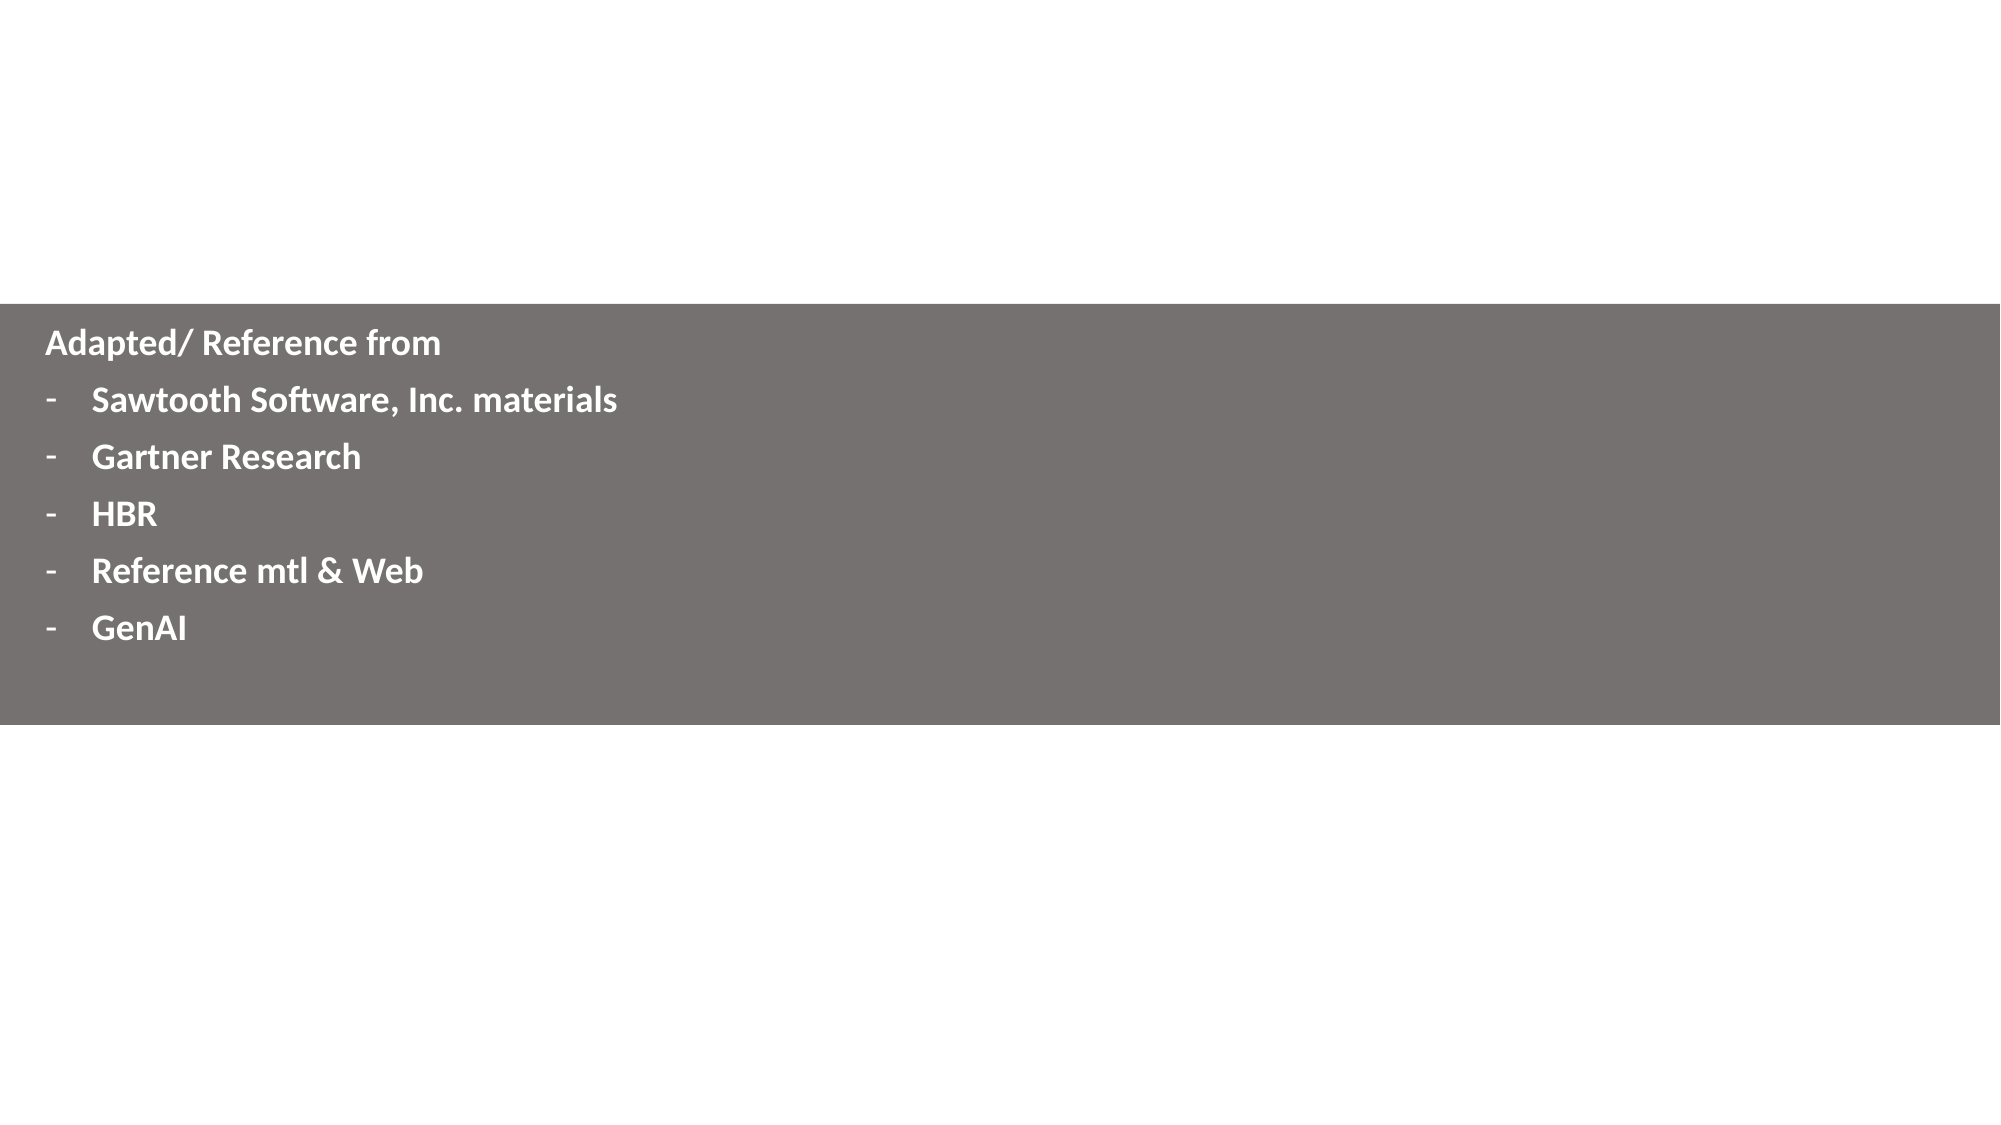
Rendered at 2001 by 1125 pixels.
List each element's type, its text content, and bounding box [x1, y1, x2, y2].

list Adapted/ Reference from Sawtooth Software, Inc. materials Gartner Research HBR Reference mtl & Web GenAI [0, 303, 2000, 725]
